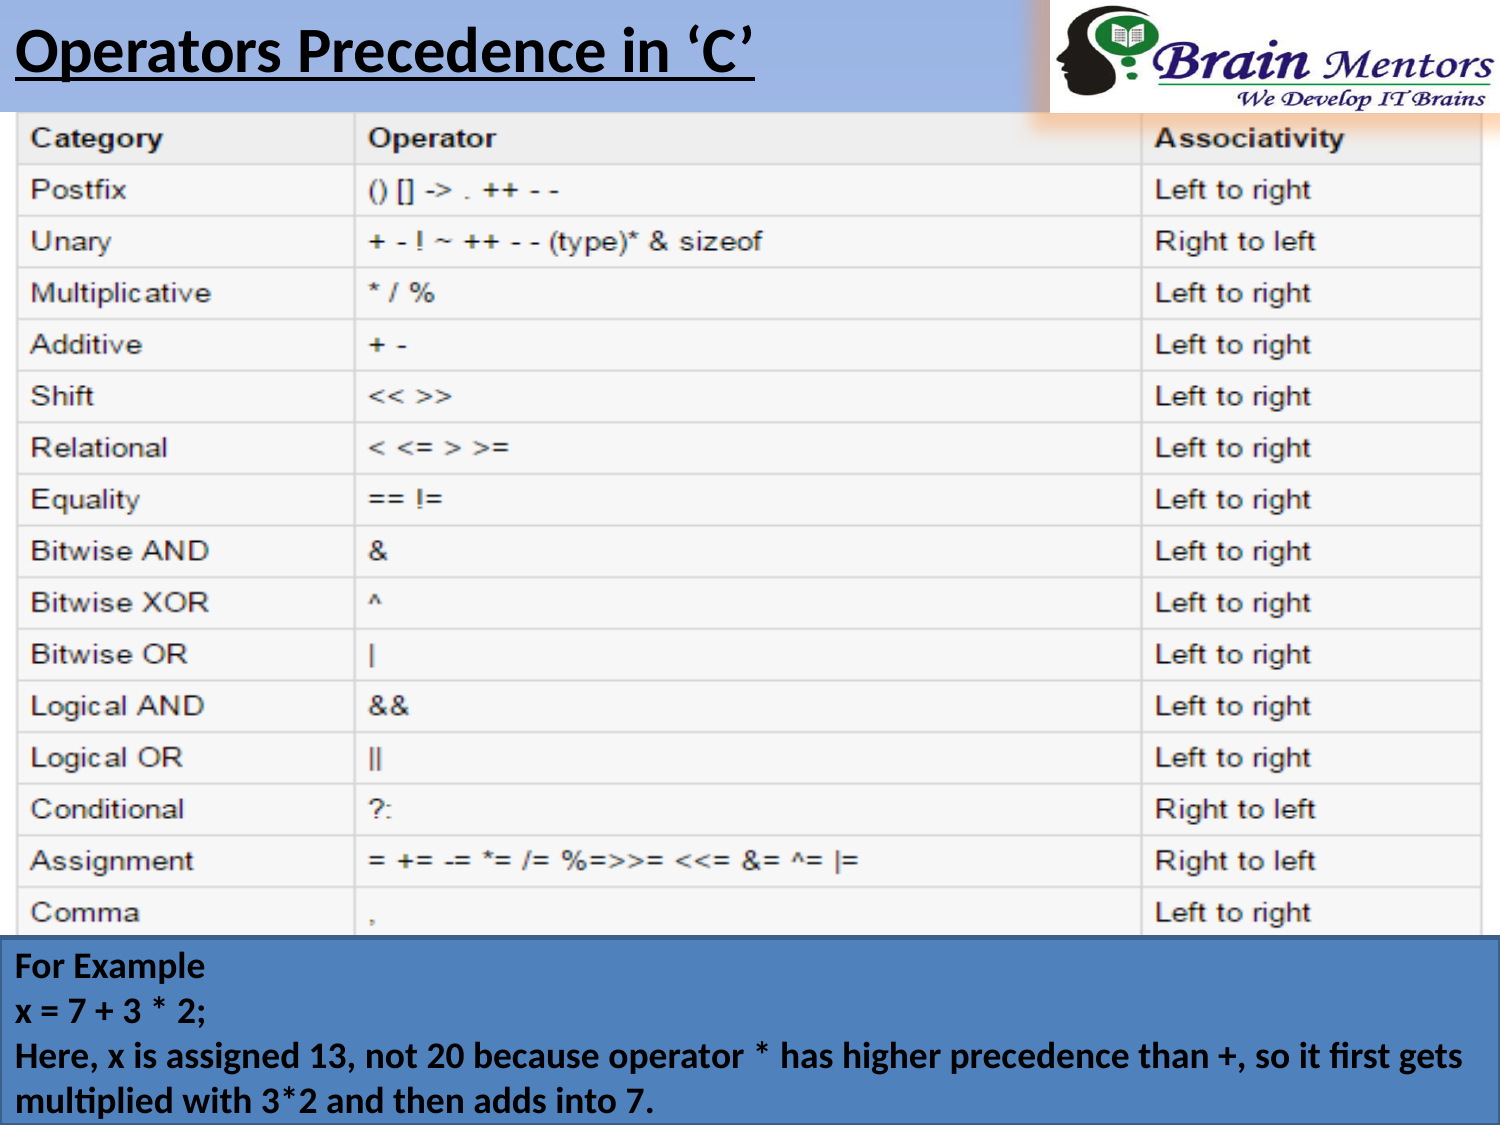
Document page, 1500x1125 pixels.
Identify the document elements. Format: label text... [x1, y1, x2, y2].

title Operators Precedence in ‘C’ [0, 0, 1019, 110]
picture [0, 0, 1500, 951]
slide_number 42 [1074, 1042, 1425, 1103]
text_box For Example x = 7 + 3 * 2; Here, x is assigned 13, not 20 because operator * has higher precedence than +, so it first gets multiplied with 3*2 and then adds into 7. [0, 959, 1500, 1125]
